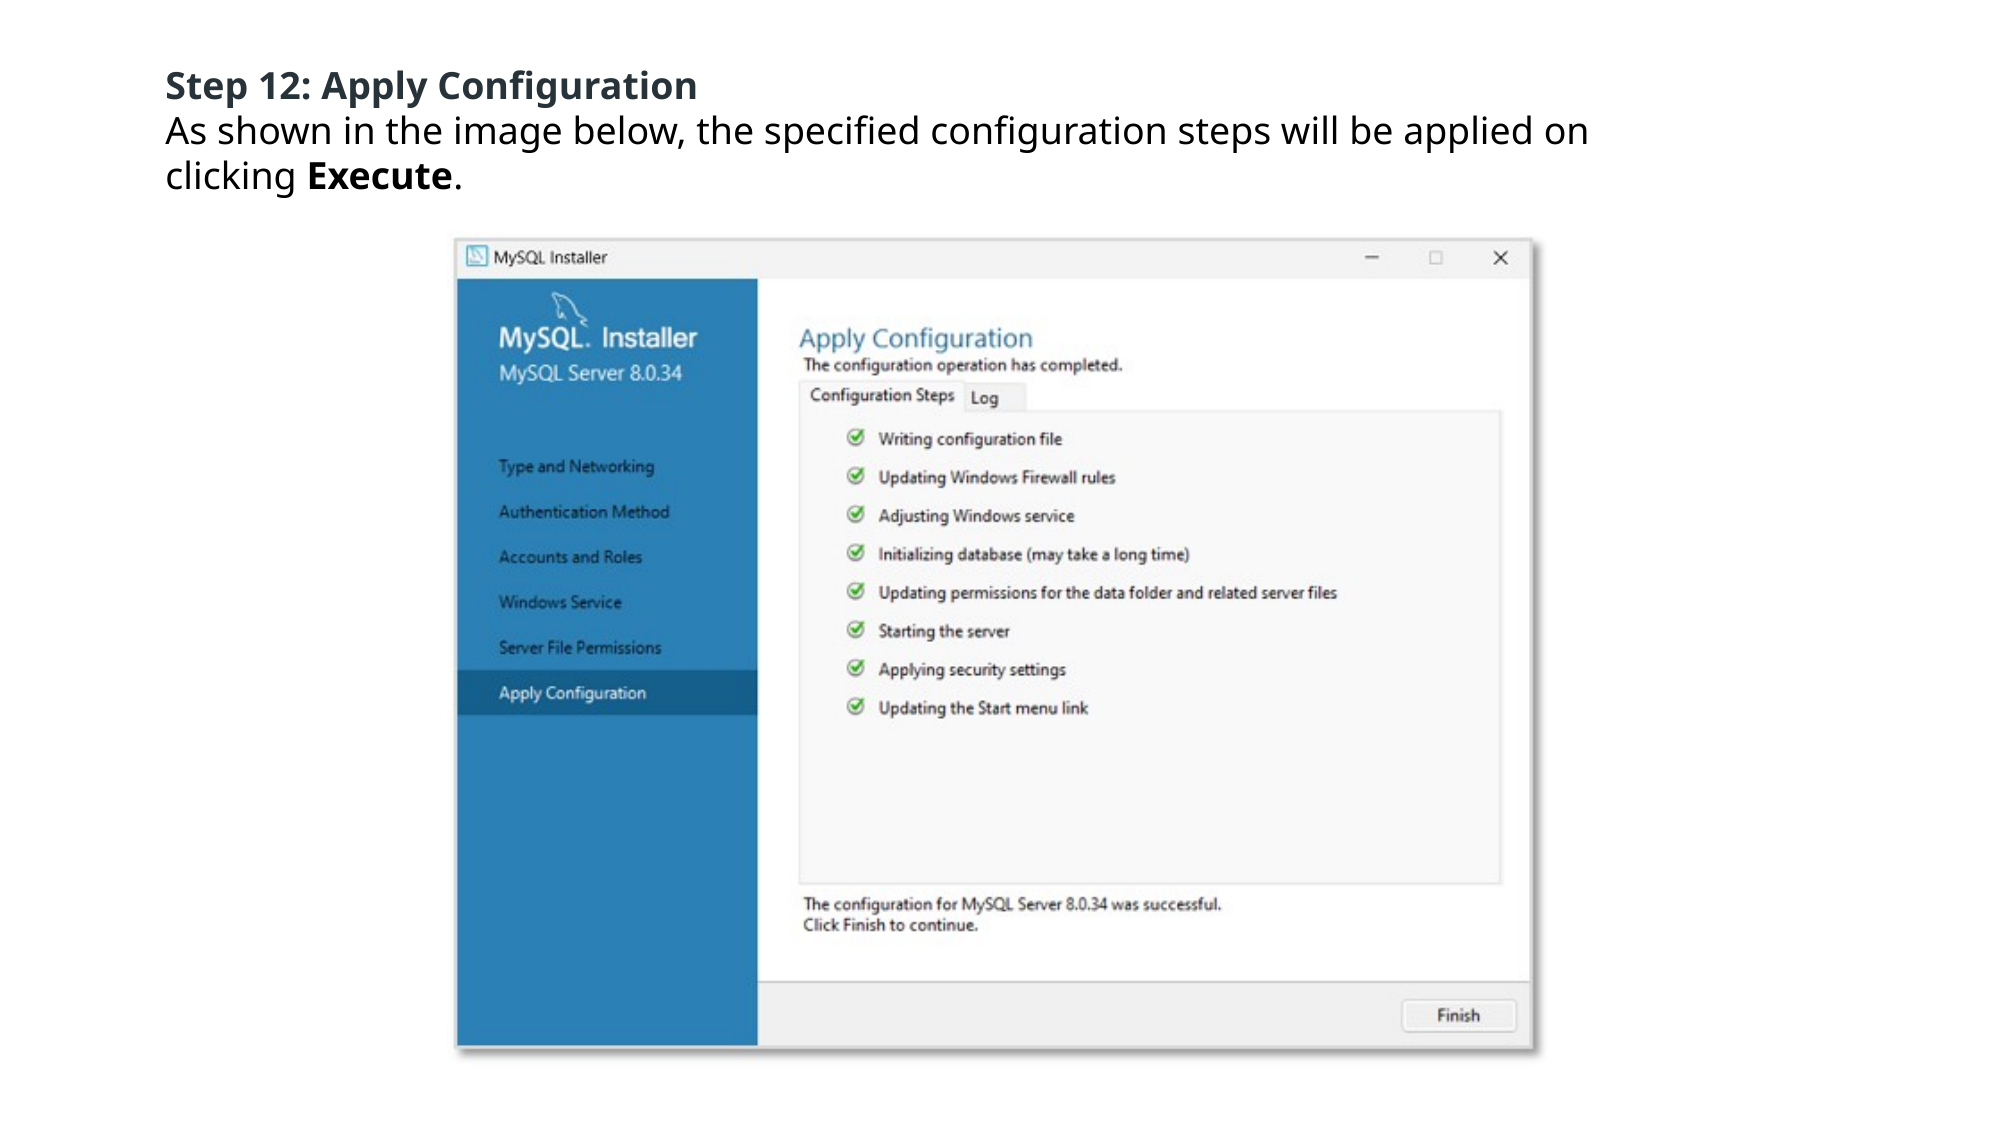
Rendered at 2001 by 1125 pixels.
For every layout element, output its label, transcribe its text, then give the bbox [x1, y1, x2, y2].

picture [447, 231, 1553, 1069]
text_box Step 12: Apply Configuration As shown in the image below, the specified configuration steps will be applied on clicking Execute. [165, 61, 1732, 197]
